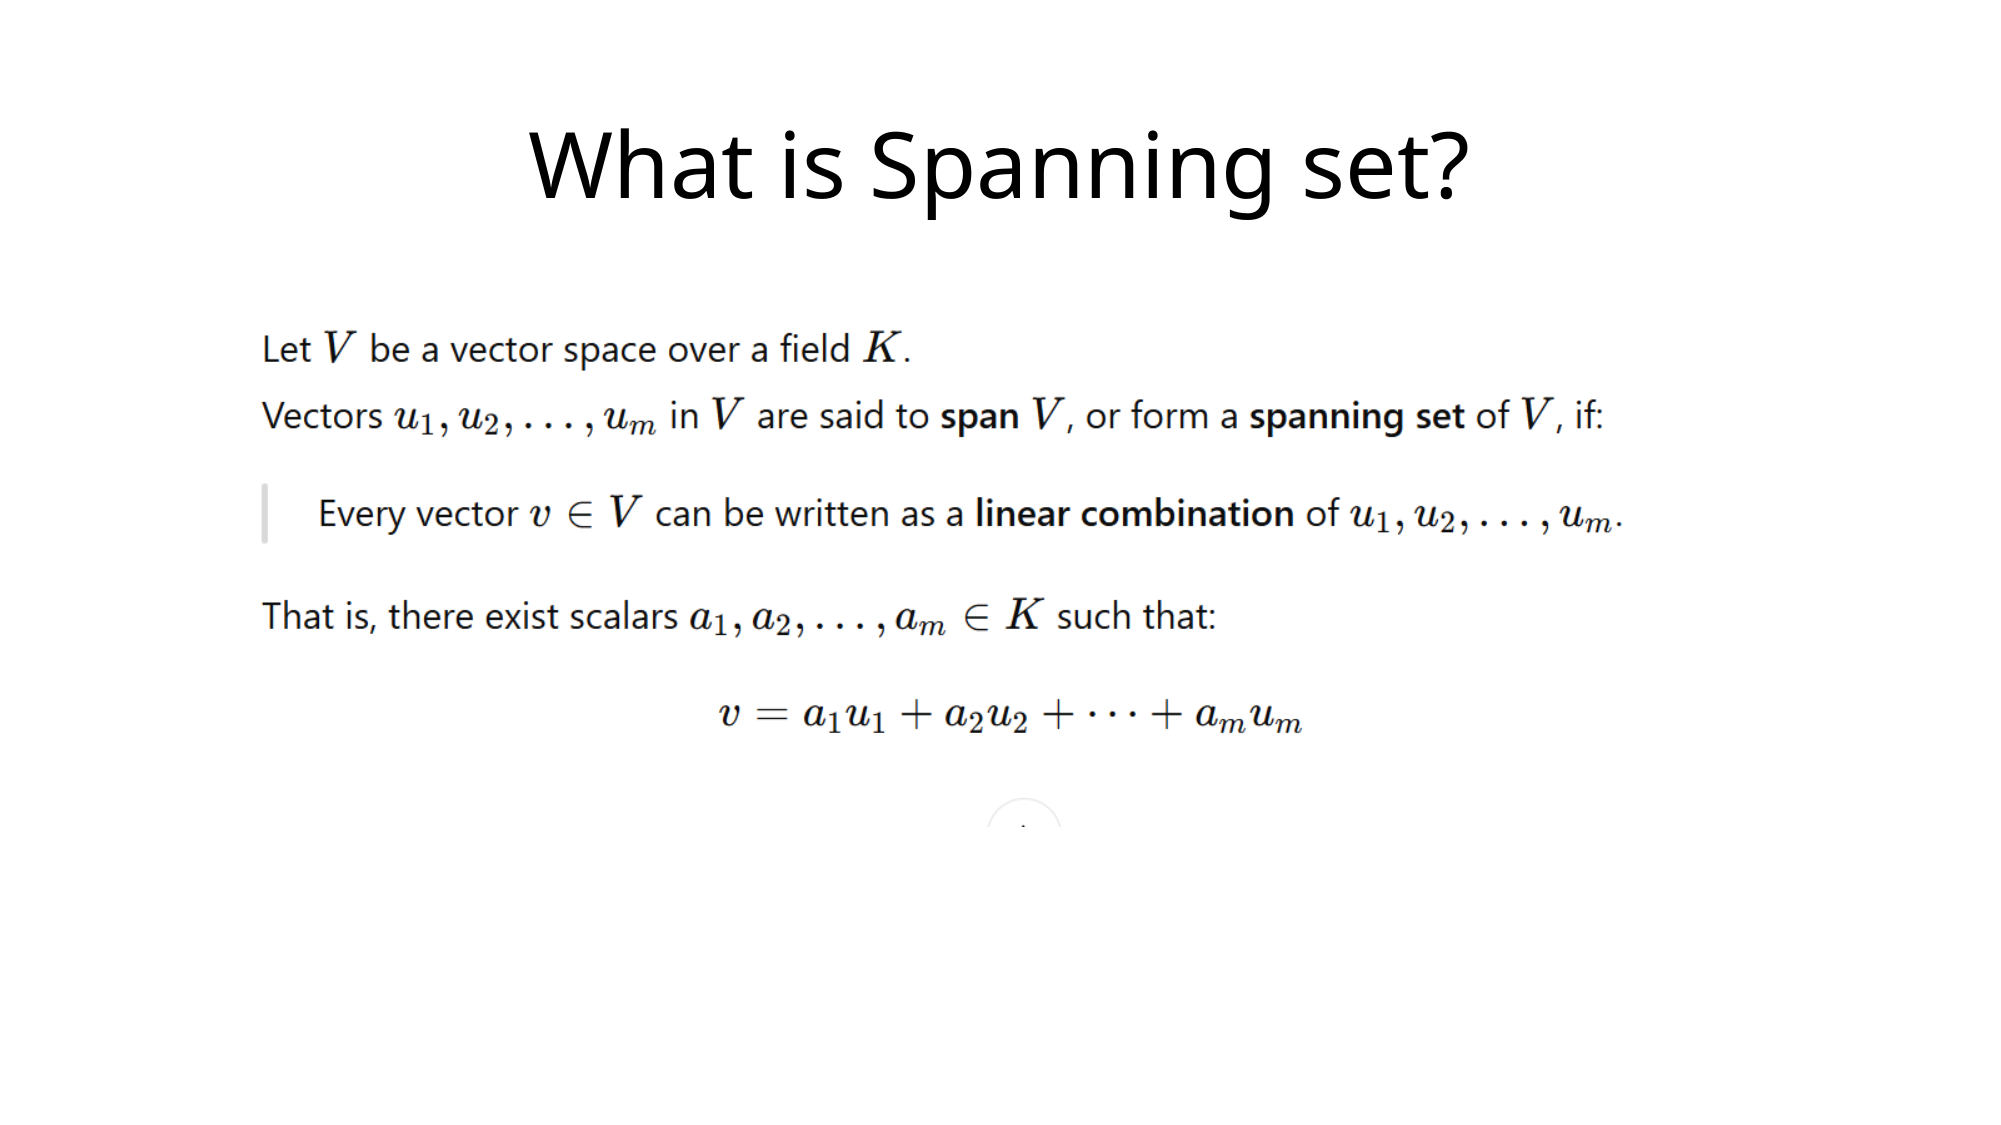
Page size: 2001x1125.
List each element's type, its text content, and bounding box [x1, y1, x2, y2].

title What is Spanning set? [137, 59, 1863, 278]
picture [222, 298, 1777, 827]
